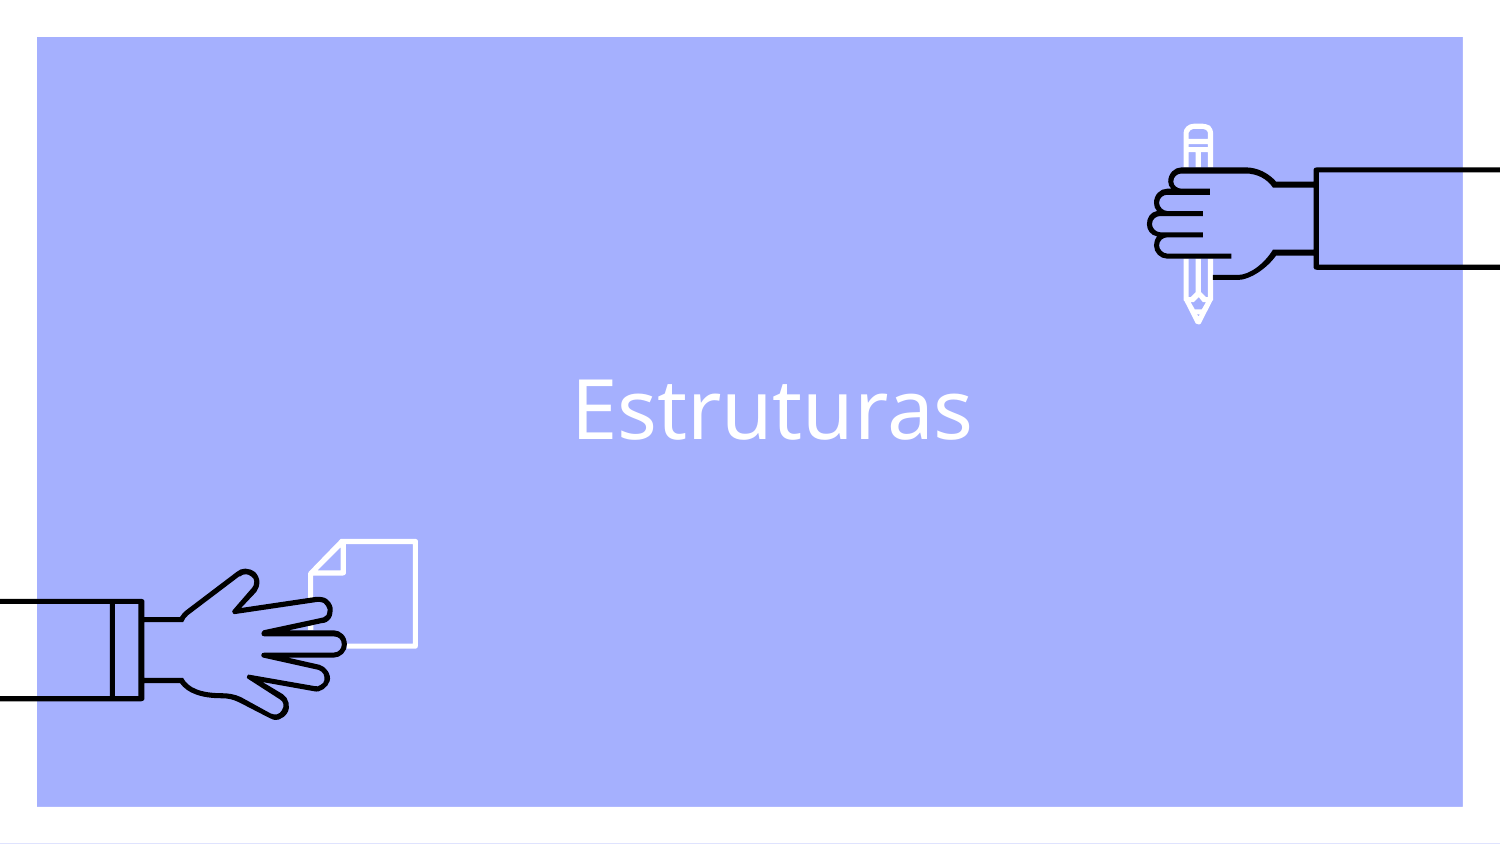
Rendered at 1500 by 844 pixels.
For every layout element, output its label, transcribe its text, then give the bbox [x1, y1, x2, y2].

title Estruturas [406, 315, 1139, 471]
